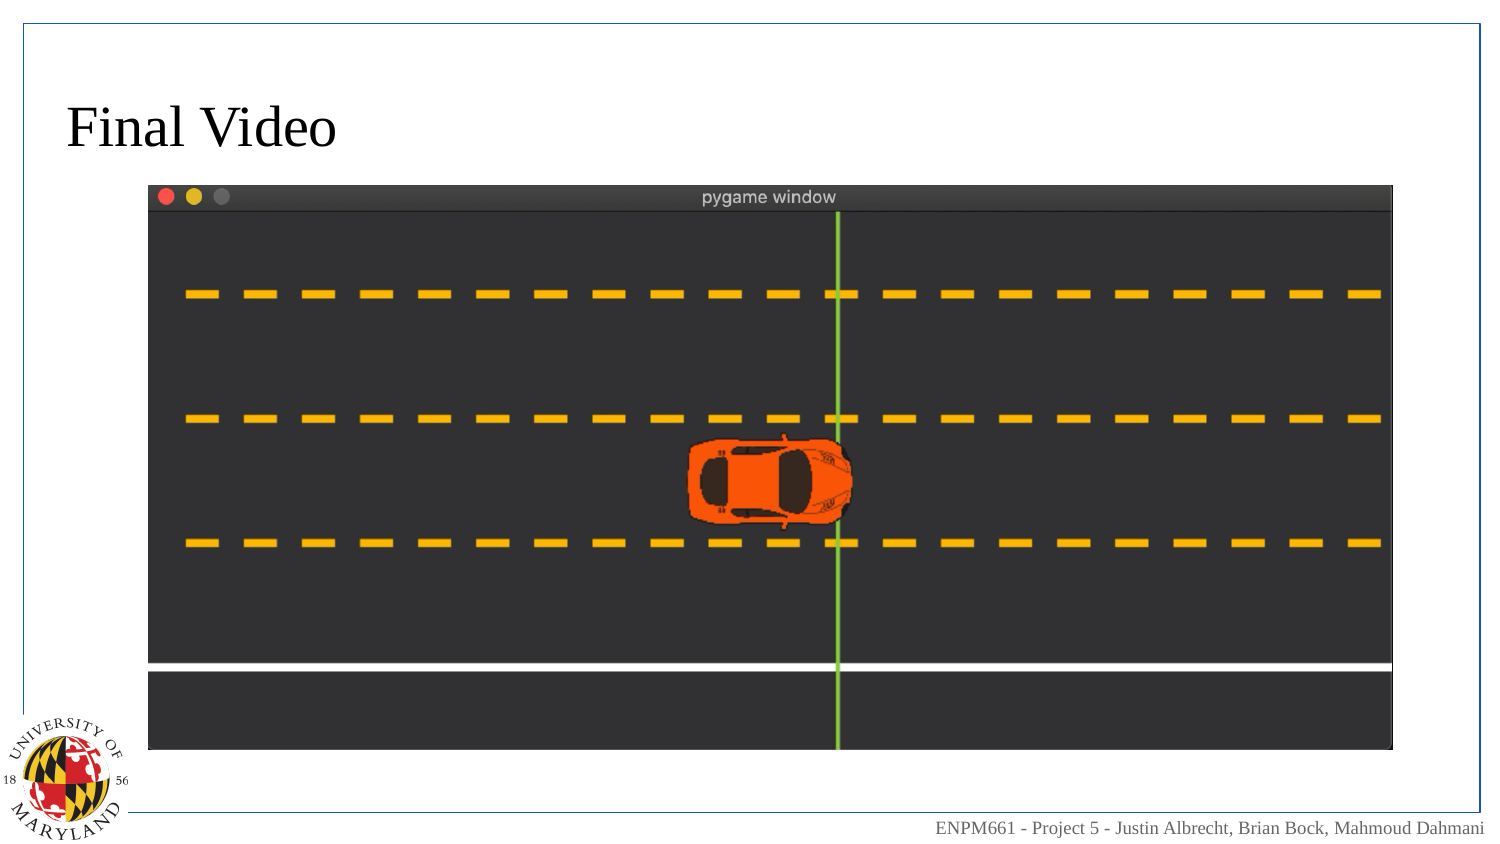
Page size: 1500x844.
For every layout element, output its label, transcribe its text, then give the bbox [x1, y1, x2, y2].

title Final Video [51, 72, 1449, 167]
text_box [147, 184, 1394, 751]
picture [4, 718, 128, 840]
